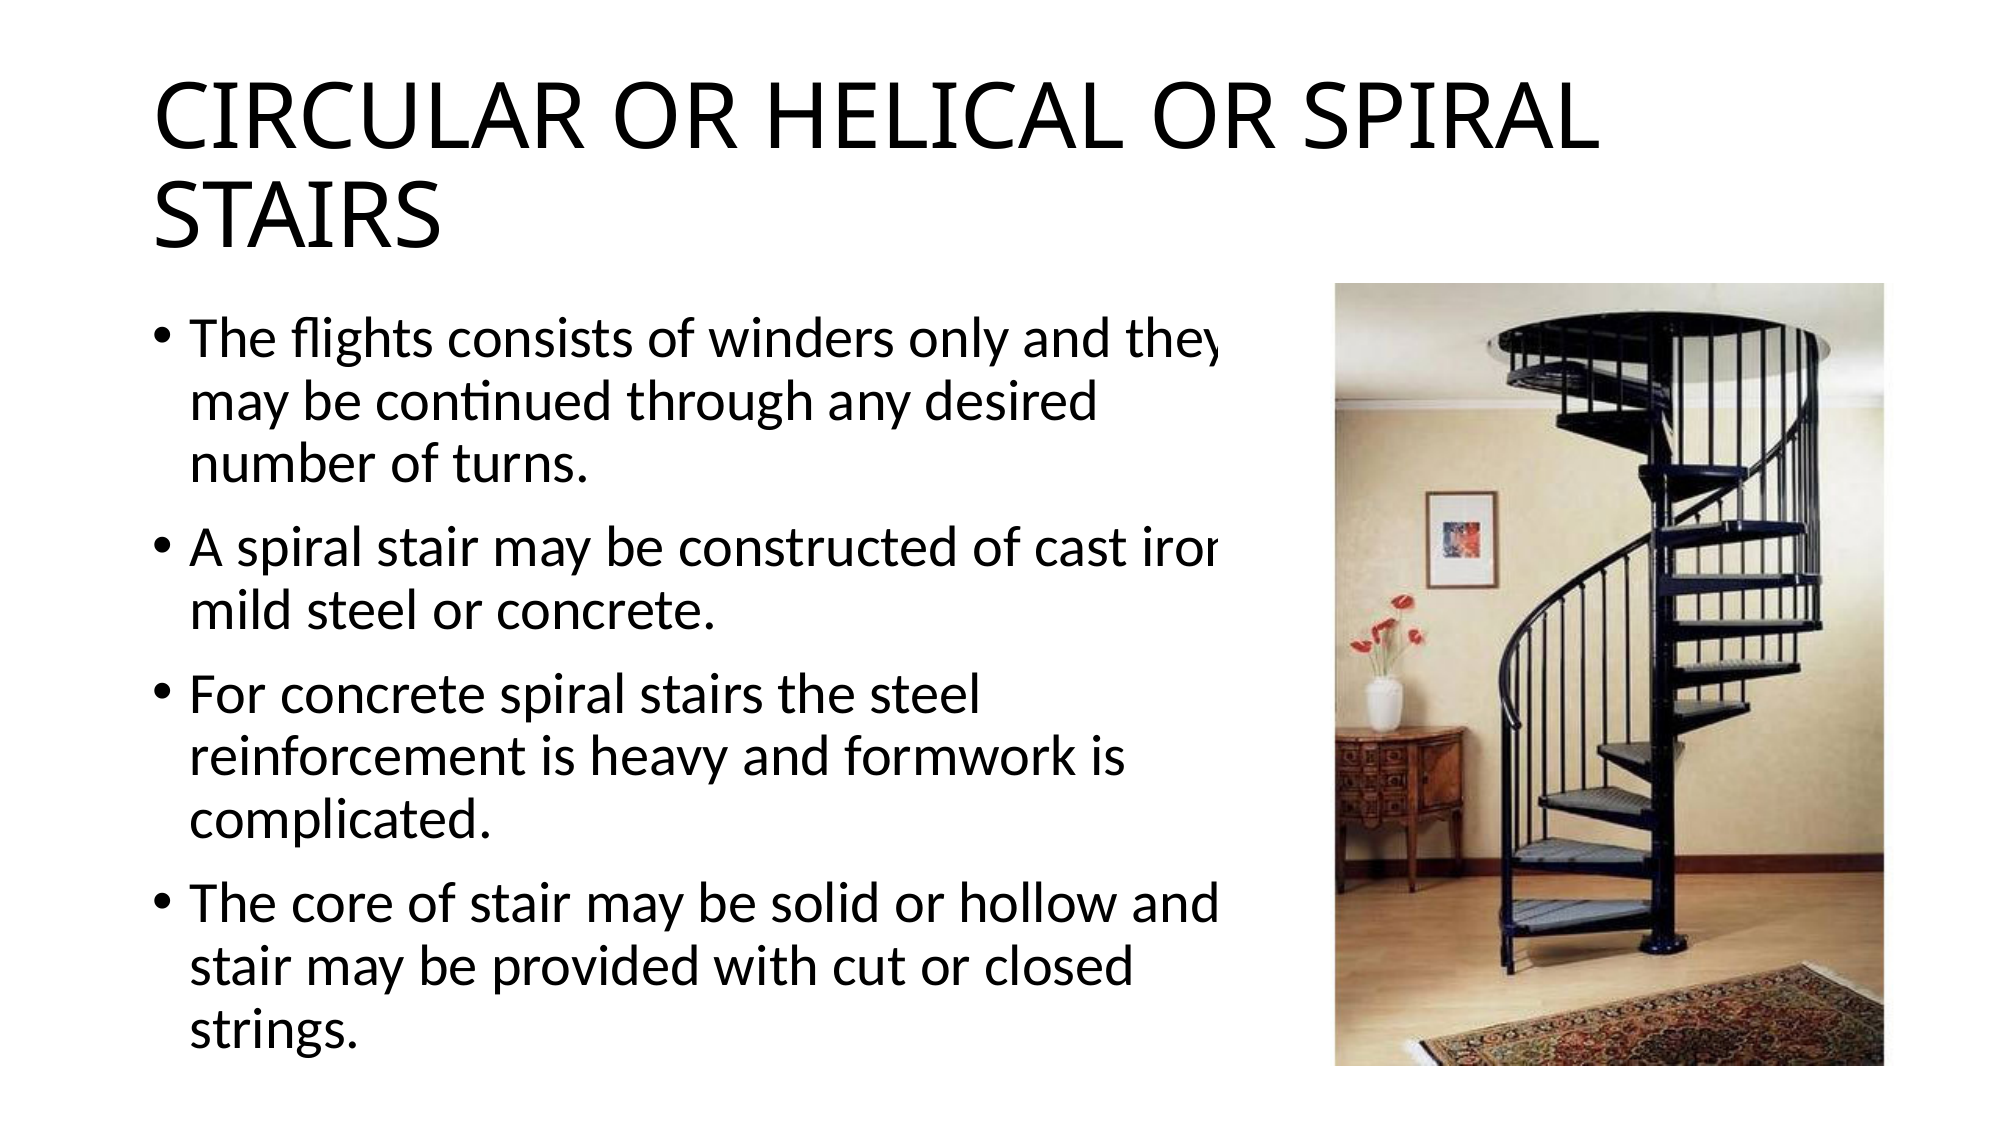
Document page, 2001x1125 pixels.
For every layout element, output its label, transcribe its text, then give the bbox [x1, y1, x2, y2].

list The flights consists of winders only and they may be continued through any desired number of turns. A spiral stair may be constructed of cast iron, mild steel or concrete. For concrete spiral stairs the steel reinforcement is heavy and formwork is complicated. The core of stair may be solid or hollow and stair may be provided with cut or closed strings. [137, 299, 1271, 1081]
title CIRCULAR OR HELICAL OR SPIRAL STAIRS [137, 59, 1863, 278]
picture [1218, 283, 2000, 1066]
